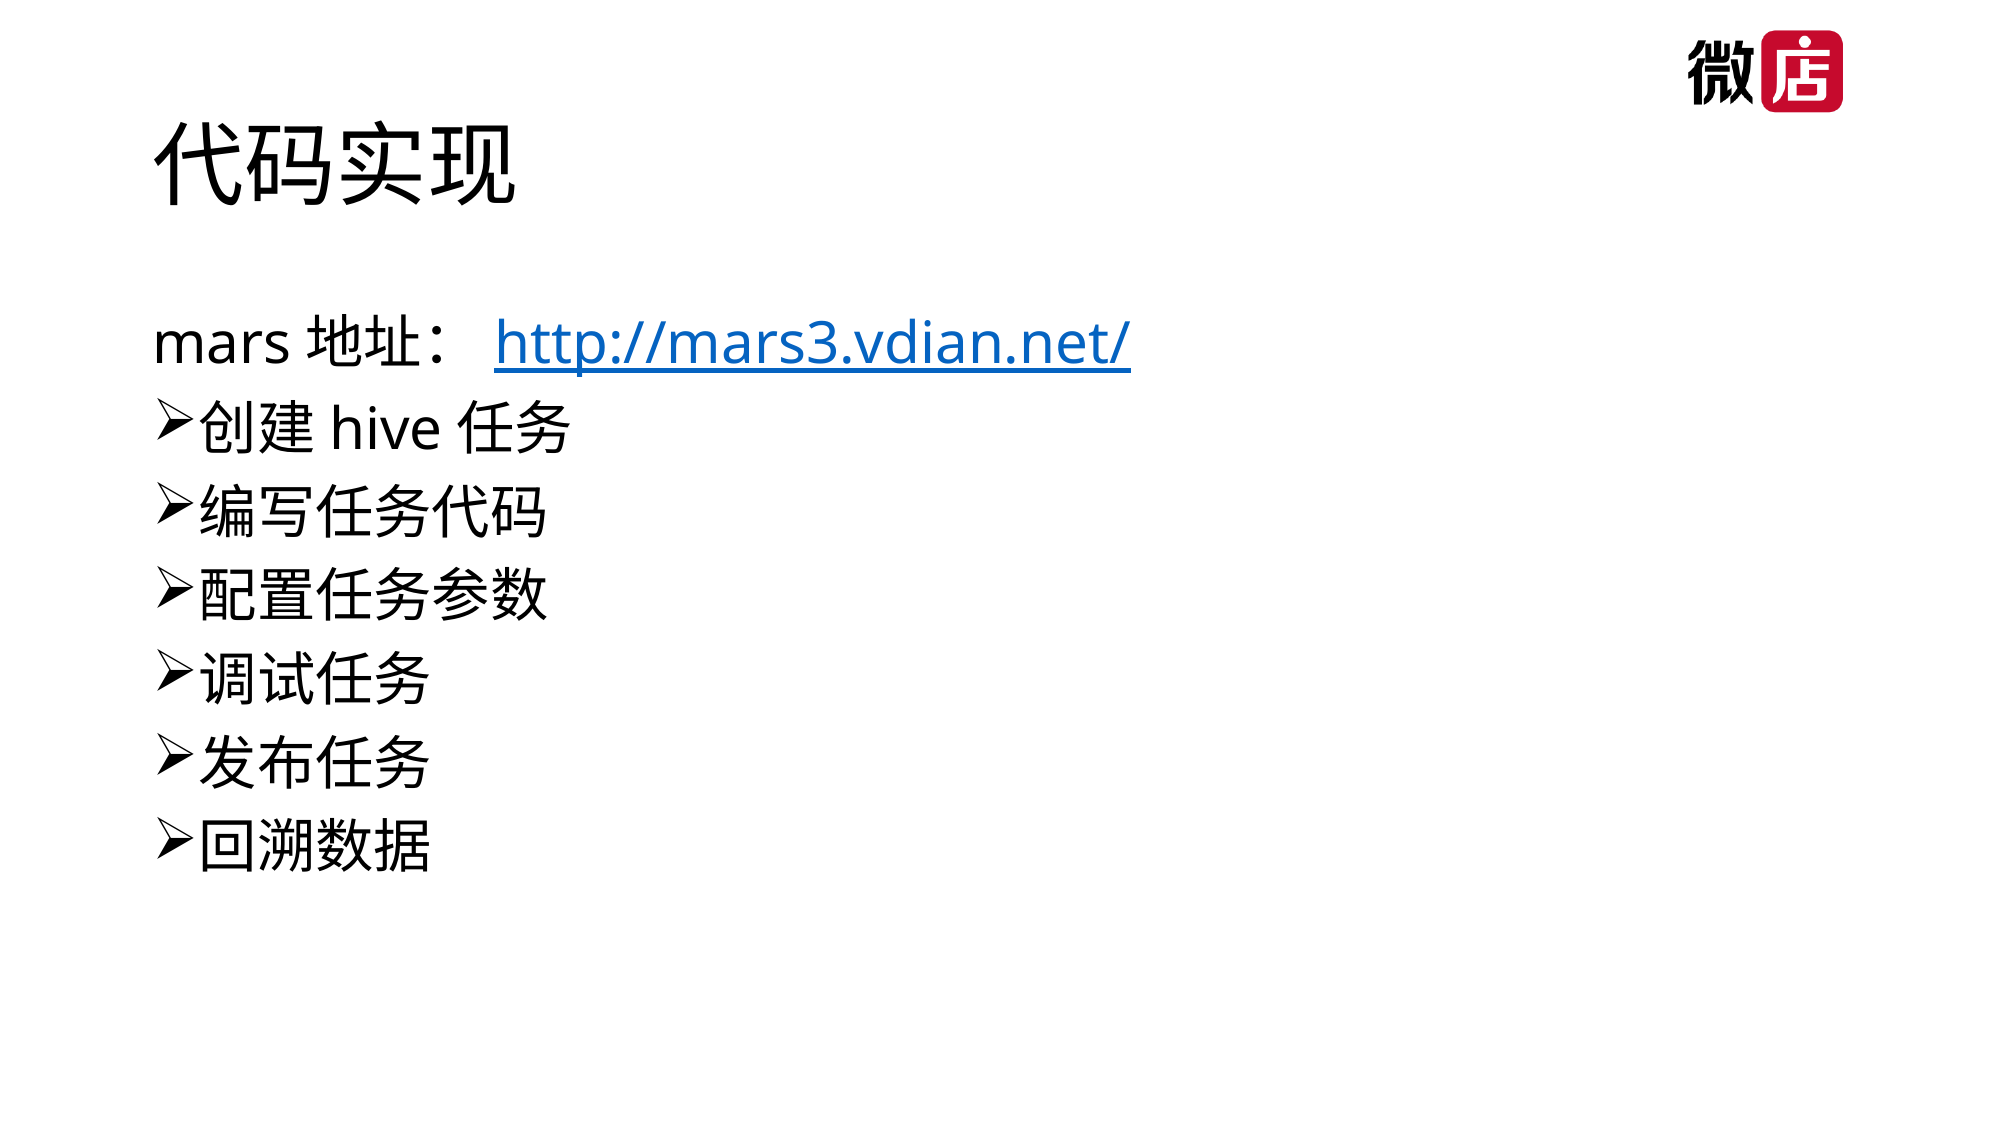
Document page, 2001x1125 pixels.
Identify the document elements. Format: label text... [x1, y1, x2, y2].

title 代码实现 [137, 59, 1863, 278]
list mars地址：http://mars3.vdian.net/ 创建hive任务 编写任务代码 配置任务参数 调试任务 发布任务 回溯数据 [137, 299, 1863, 1014]
picture [1681, 27, 1848, 59]
